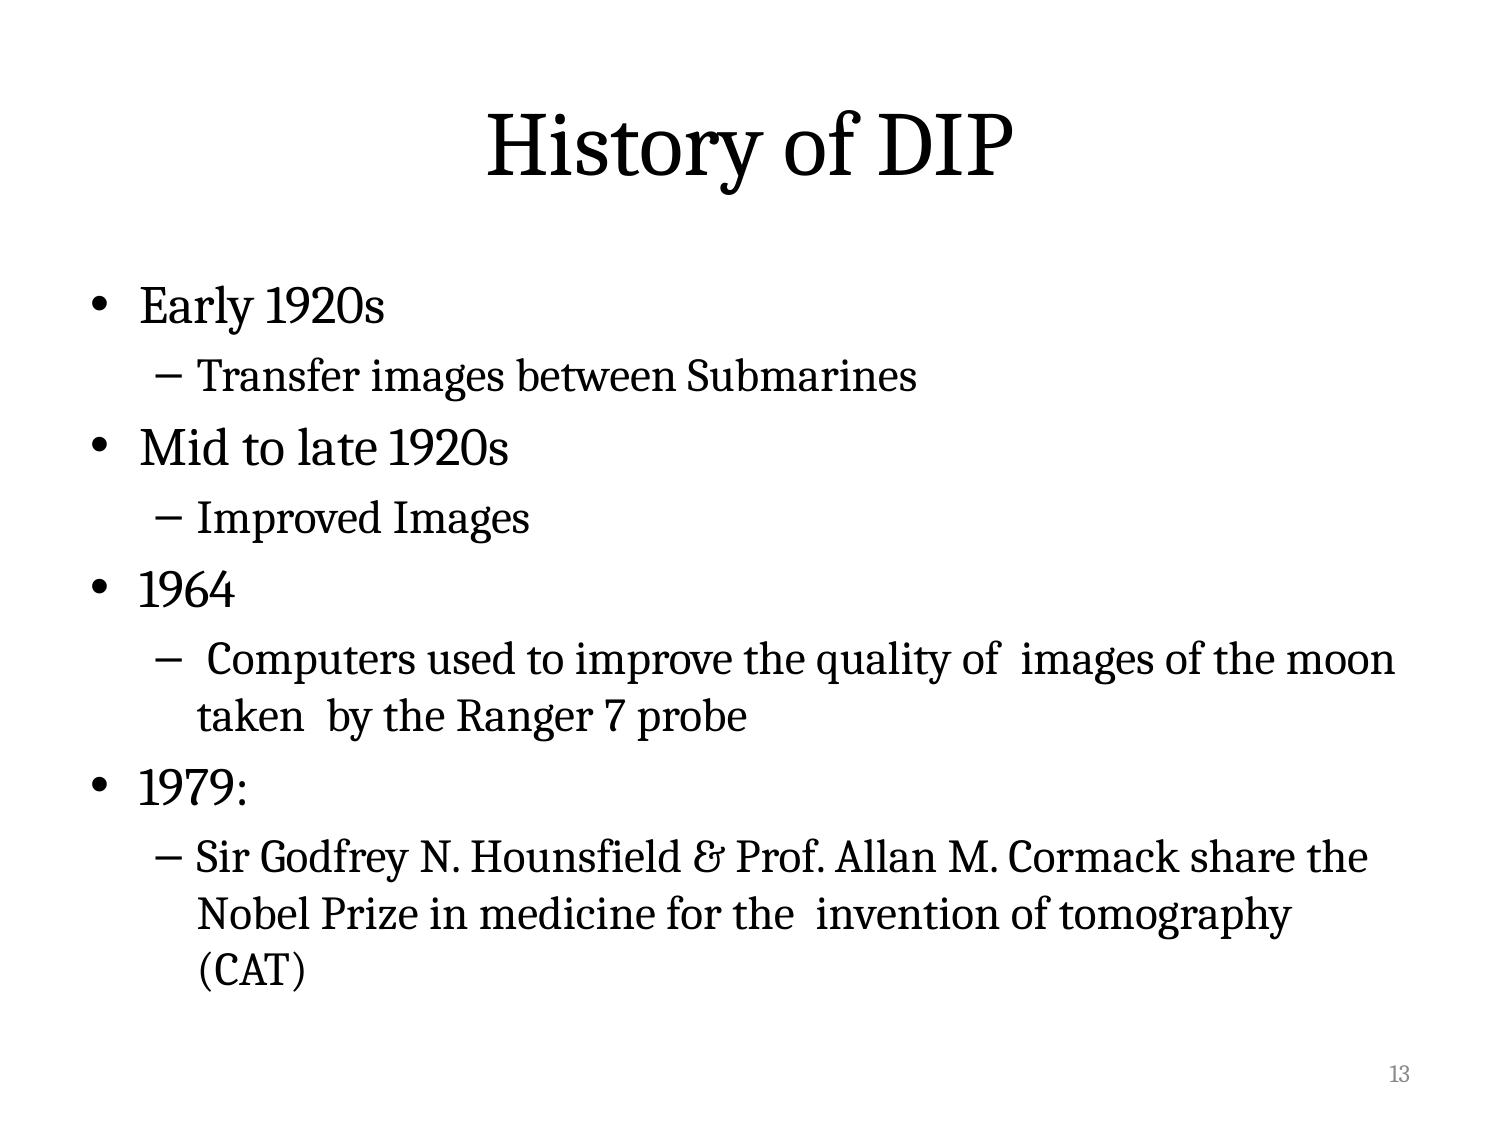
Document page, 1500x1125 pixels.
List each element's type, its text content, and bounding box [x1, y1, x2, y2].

slide_number 13 [1074, 1042, 1425, 1103]
title History of DIP [75, 45, 1425, 233]
list Early 1920s Transfer images between Submarines Mid to late 1920s Improved Images 1964 Computers used to improve the quality of images of the moon taken by the Ranger 7 probe 1979: Sir Godfrey N. Hounsfield & Prof. Allan M. Cormack share the Nobel Prize in medicine for the invention of tomography (CAT) [75, 262, 1425, 1005]
